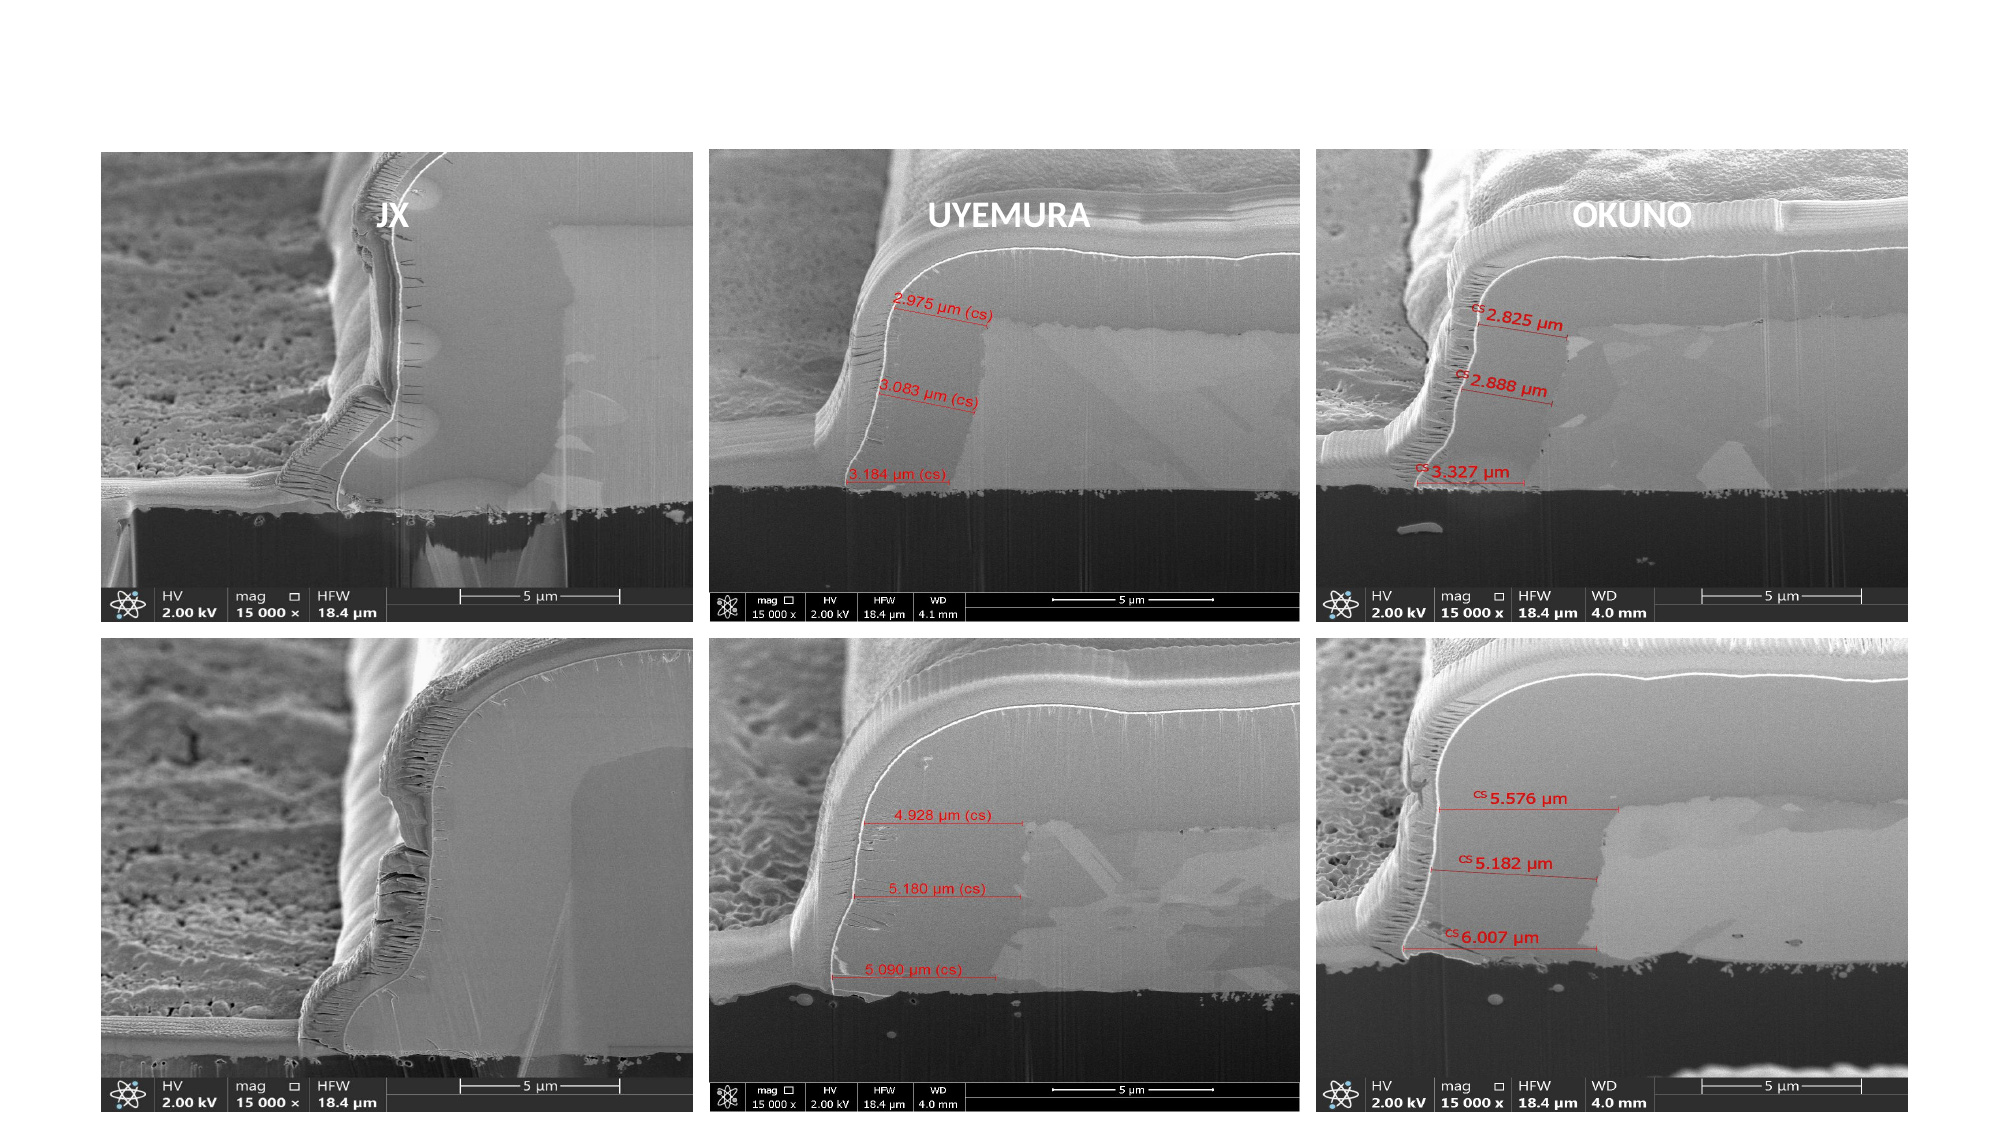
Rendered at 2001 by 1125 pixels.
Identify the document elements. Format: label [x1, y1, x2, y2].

picture [1316, 149, 1908, 622]
picture [709, 638, 1300, 1112]
picture [709, 149, 1300, 622]
picture [1316, 638, 1908, 1112]
picture [101, 151, 693, 622]
picture [101, 638, 693, 1112]
